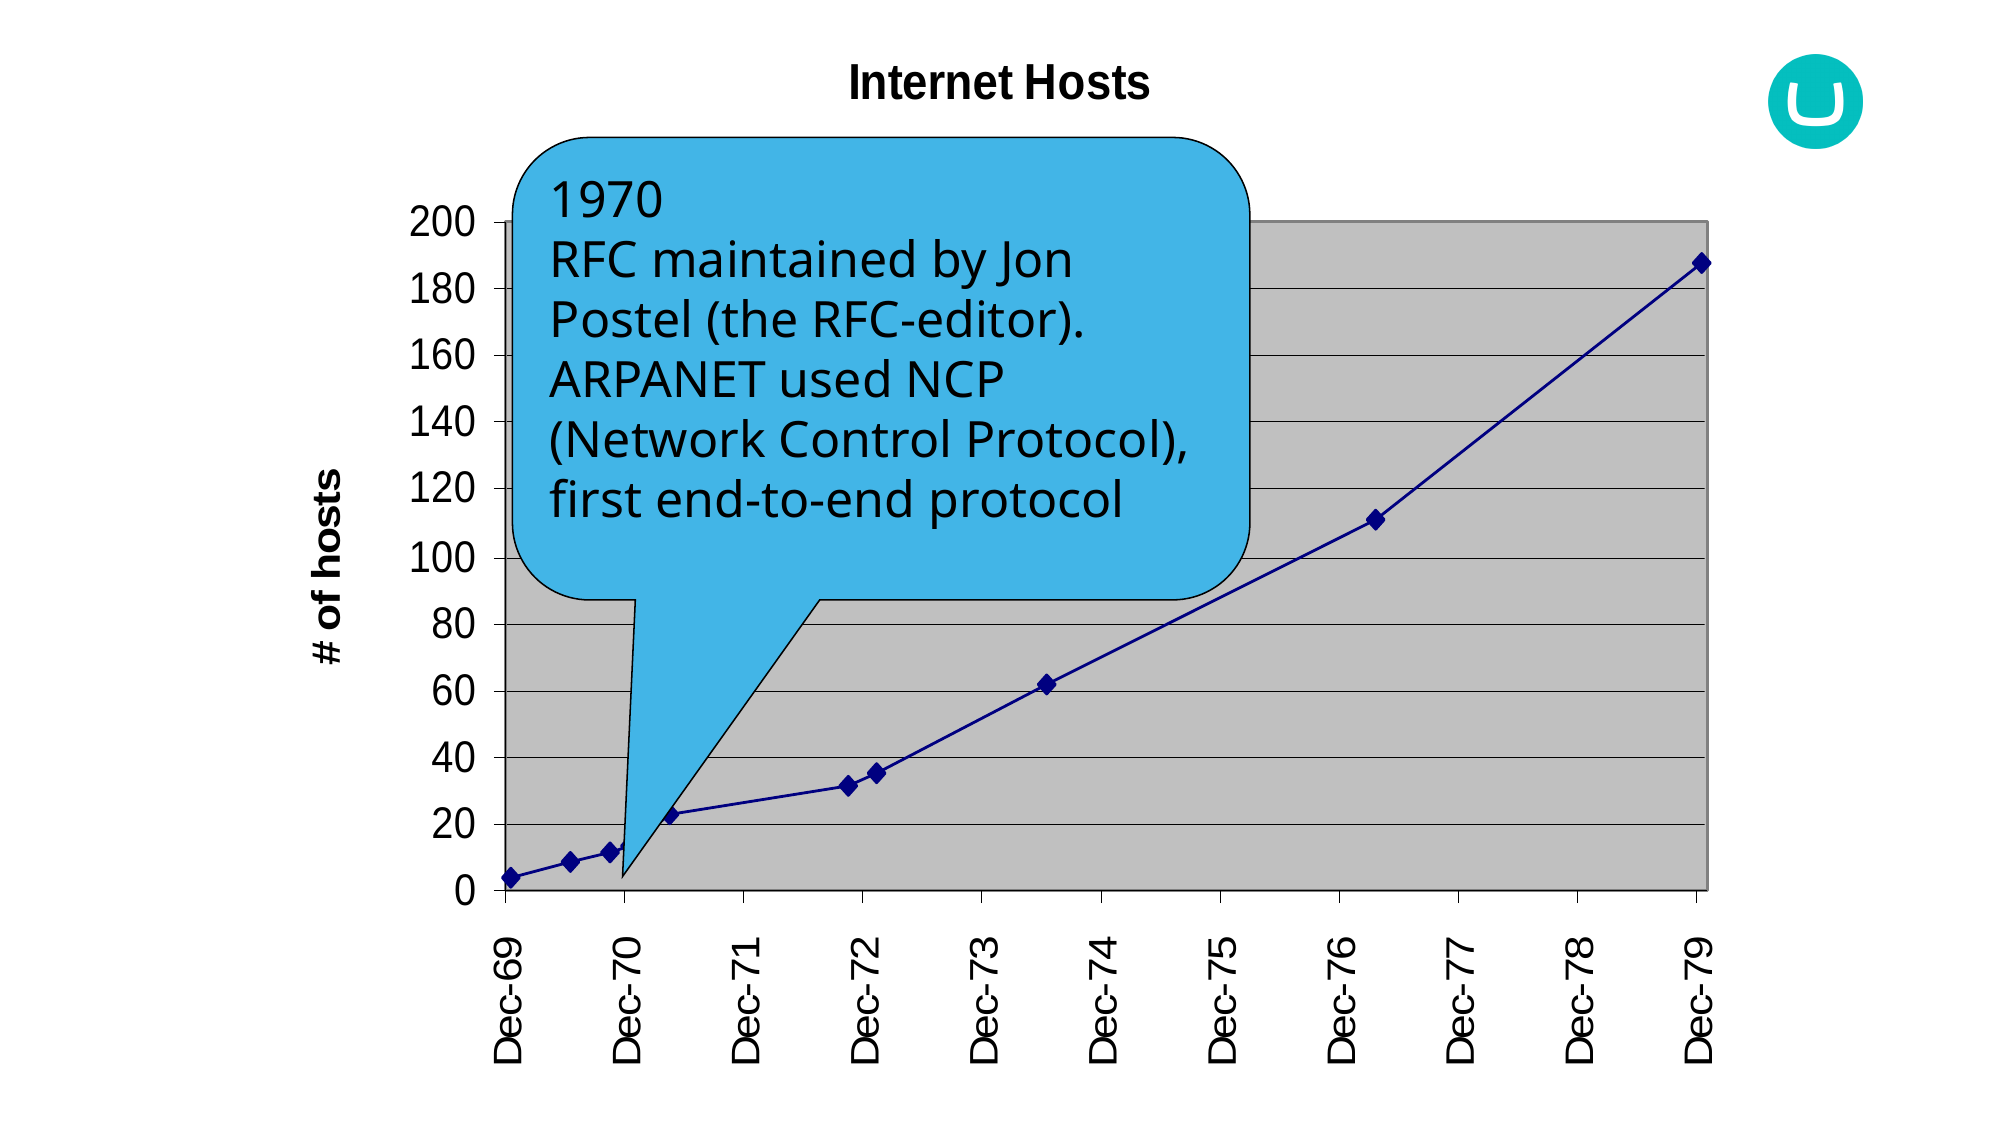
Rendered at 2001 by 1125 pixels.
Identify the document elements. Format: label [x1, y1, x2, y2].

picture [1768, 54, 1863, 149]
text_box [249, 0, 1750, 1125]
